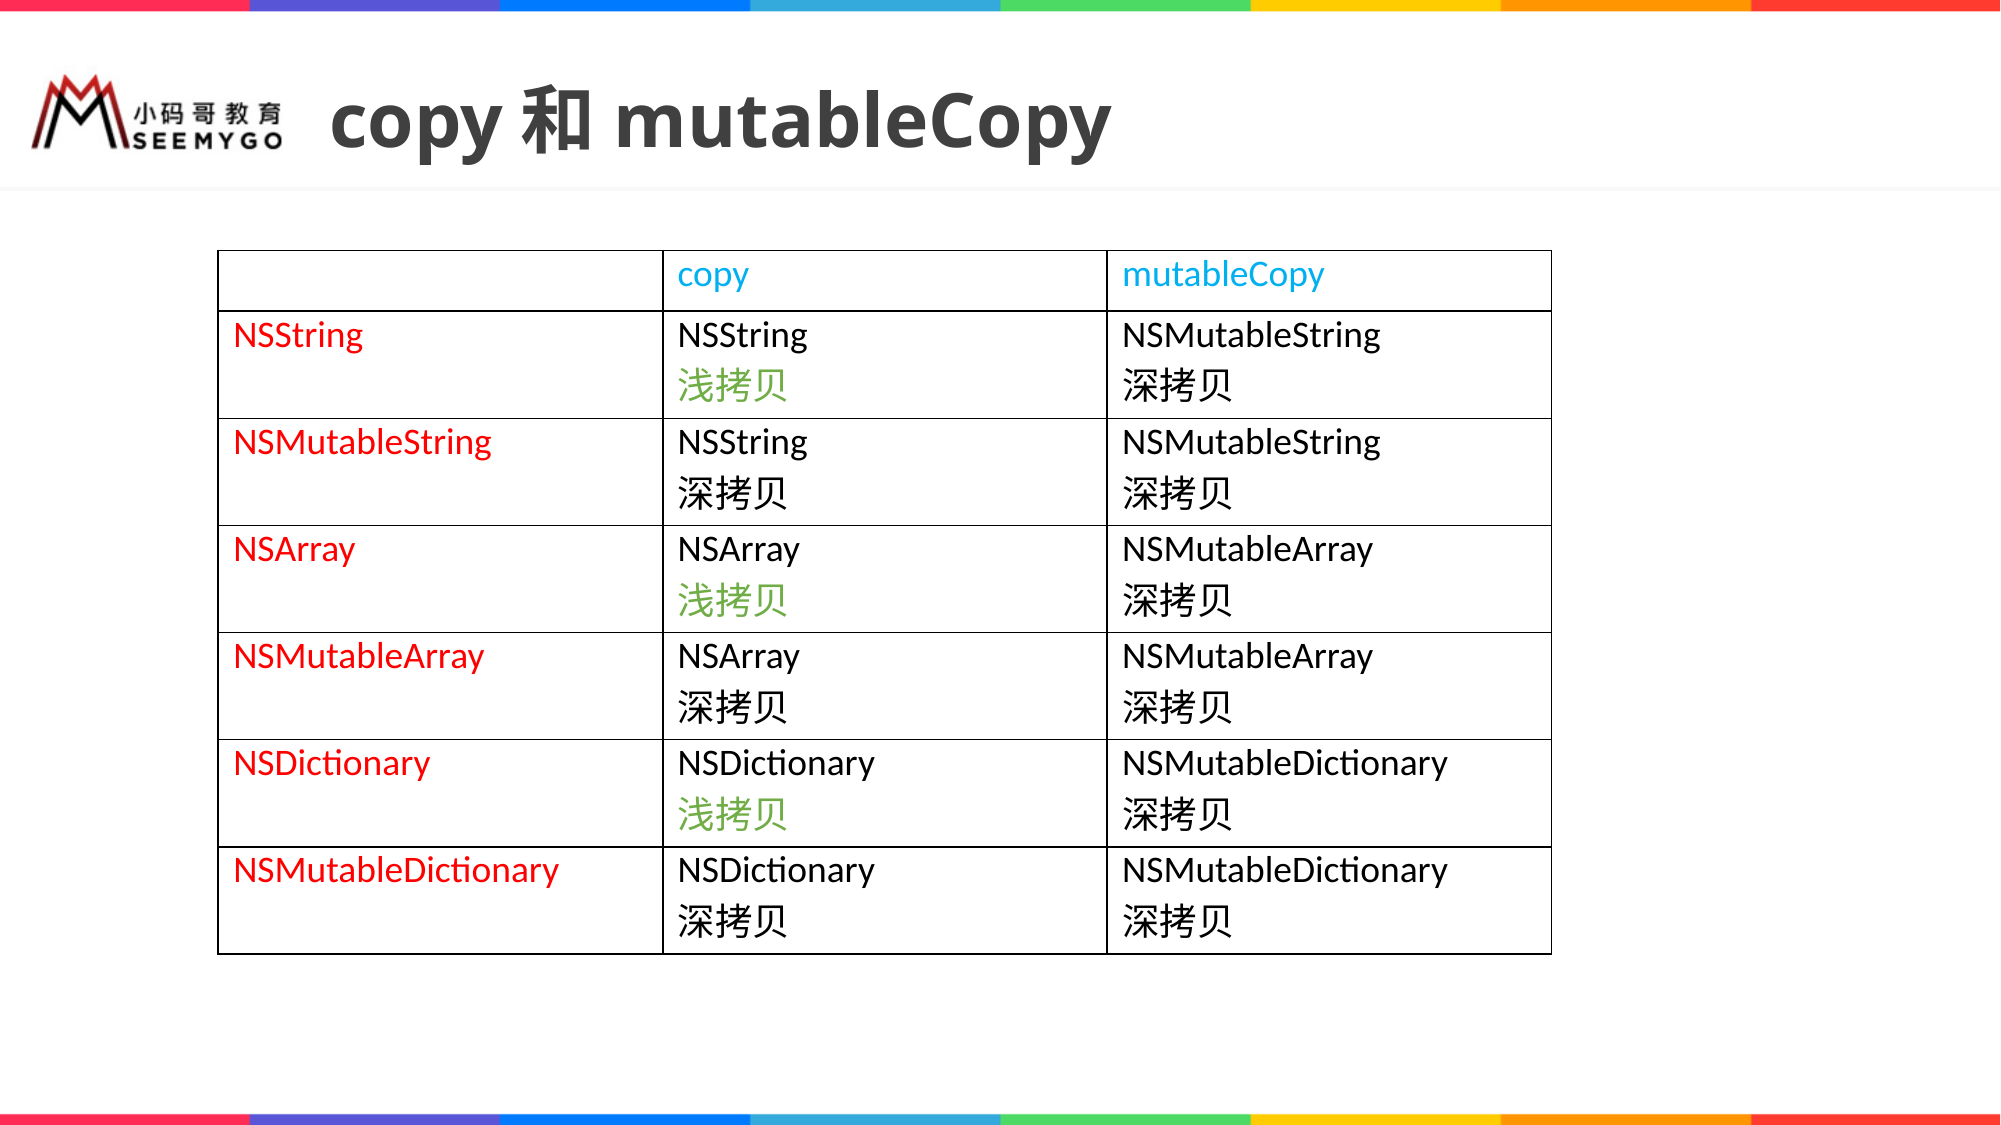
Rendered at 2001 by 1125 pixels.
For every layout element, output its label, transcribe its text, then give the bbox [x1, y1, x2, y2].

table_cell NSMutableArray [219, 633, 662, 739]
table_cell NSString 深拷贝 [664, 419, 1106, 525]
table_cell NSDictionary [219, 740, 662, 846]
table_cell NSMutableArray 深拷贝 [1108, 633, 1551, 739]
table_header [219, 251, 662, 310]
title copy和mutableCopy [314, 64, 1968, 182]
table_header copy [664, 251, 1106, 310]
table_cell NSString [219, 312, 662, 418]
table_cell NSMutableDictionary 深拷贝 [1108, 848, 1551, 953]
table_cell NSString 浅拷贝 [664, 312, 1106, 418]
table_header mutableCopy [1108, 251, 1551, 310]
table_cell NSMutableArray 深拷贝 [1108, 526, 1551, 632]
picture [0, 0, 2001, 1125]
table_cell NSArray 深拷贝 [664, 633, 1106, 739]
table_cell NSMutableString 深拷贝 [1108, 419, 1551, 525]
table_cell NSDictionary 浅拷贝 [664, 740, 1106, 846]
table_cell NSMutableString [219, 419, 662, 525]
table_cell NSMutableString 深拷贝 [1108, 312, 1551, 418]
table_cell NSMutableDictionary [219, 848, 662, 953]
table_cell NSArray 浅拷贝 [664, 526, 1106, 632]
table_cell NSDictionary 深拷贝 [664, 848, 1106, 953]
table_cell NSMutableDictionary 深拷贝 [1108, 740, 1551, 846]
table_cell NSArray [219, 526, 662, 632]
